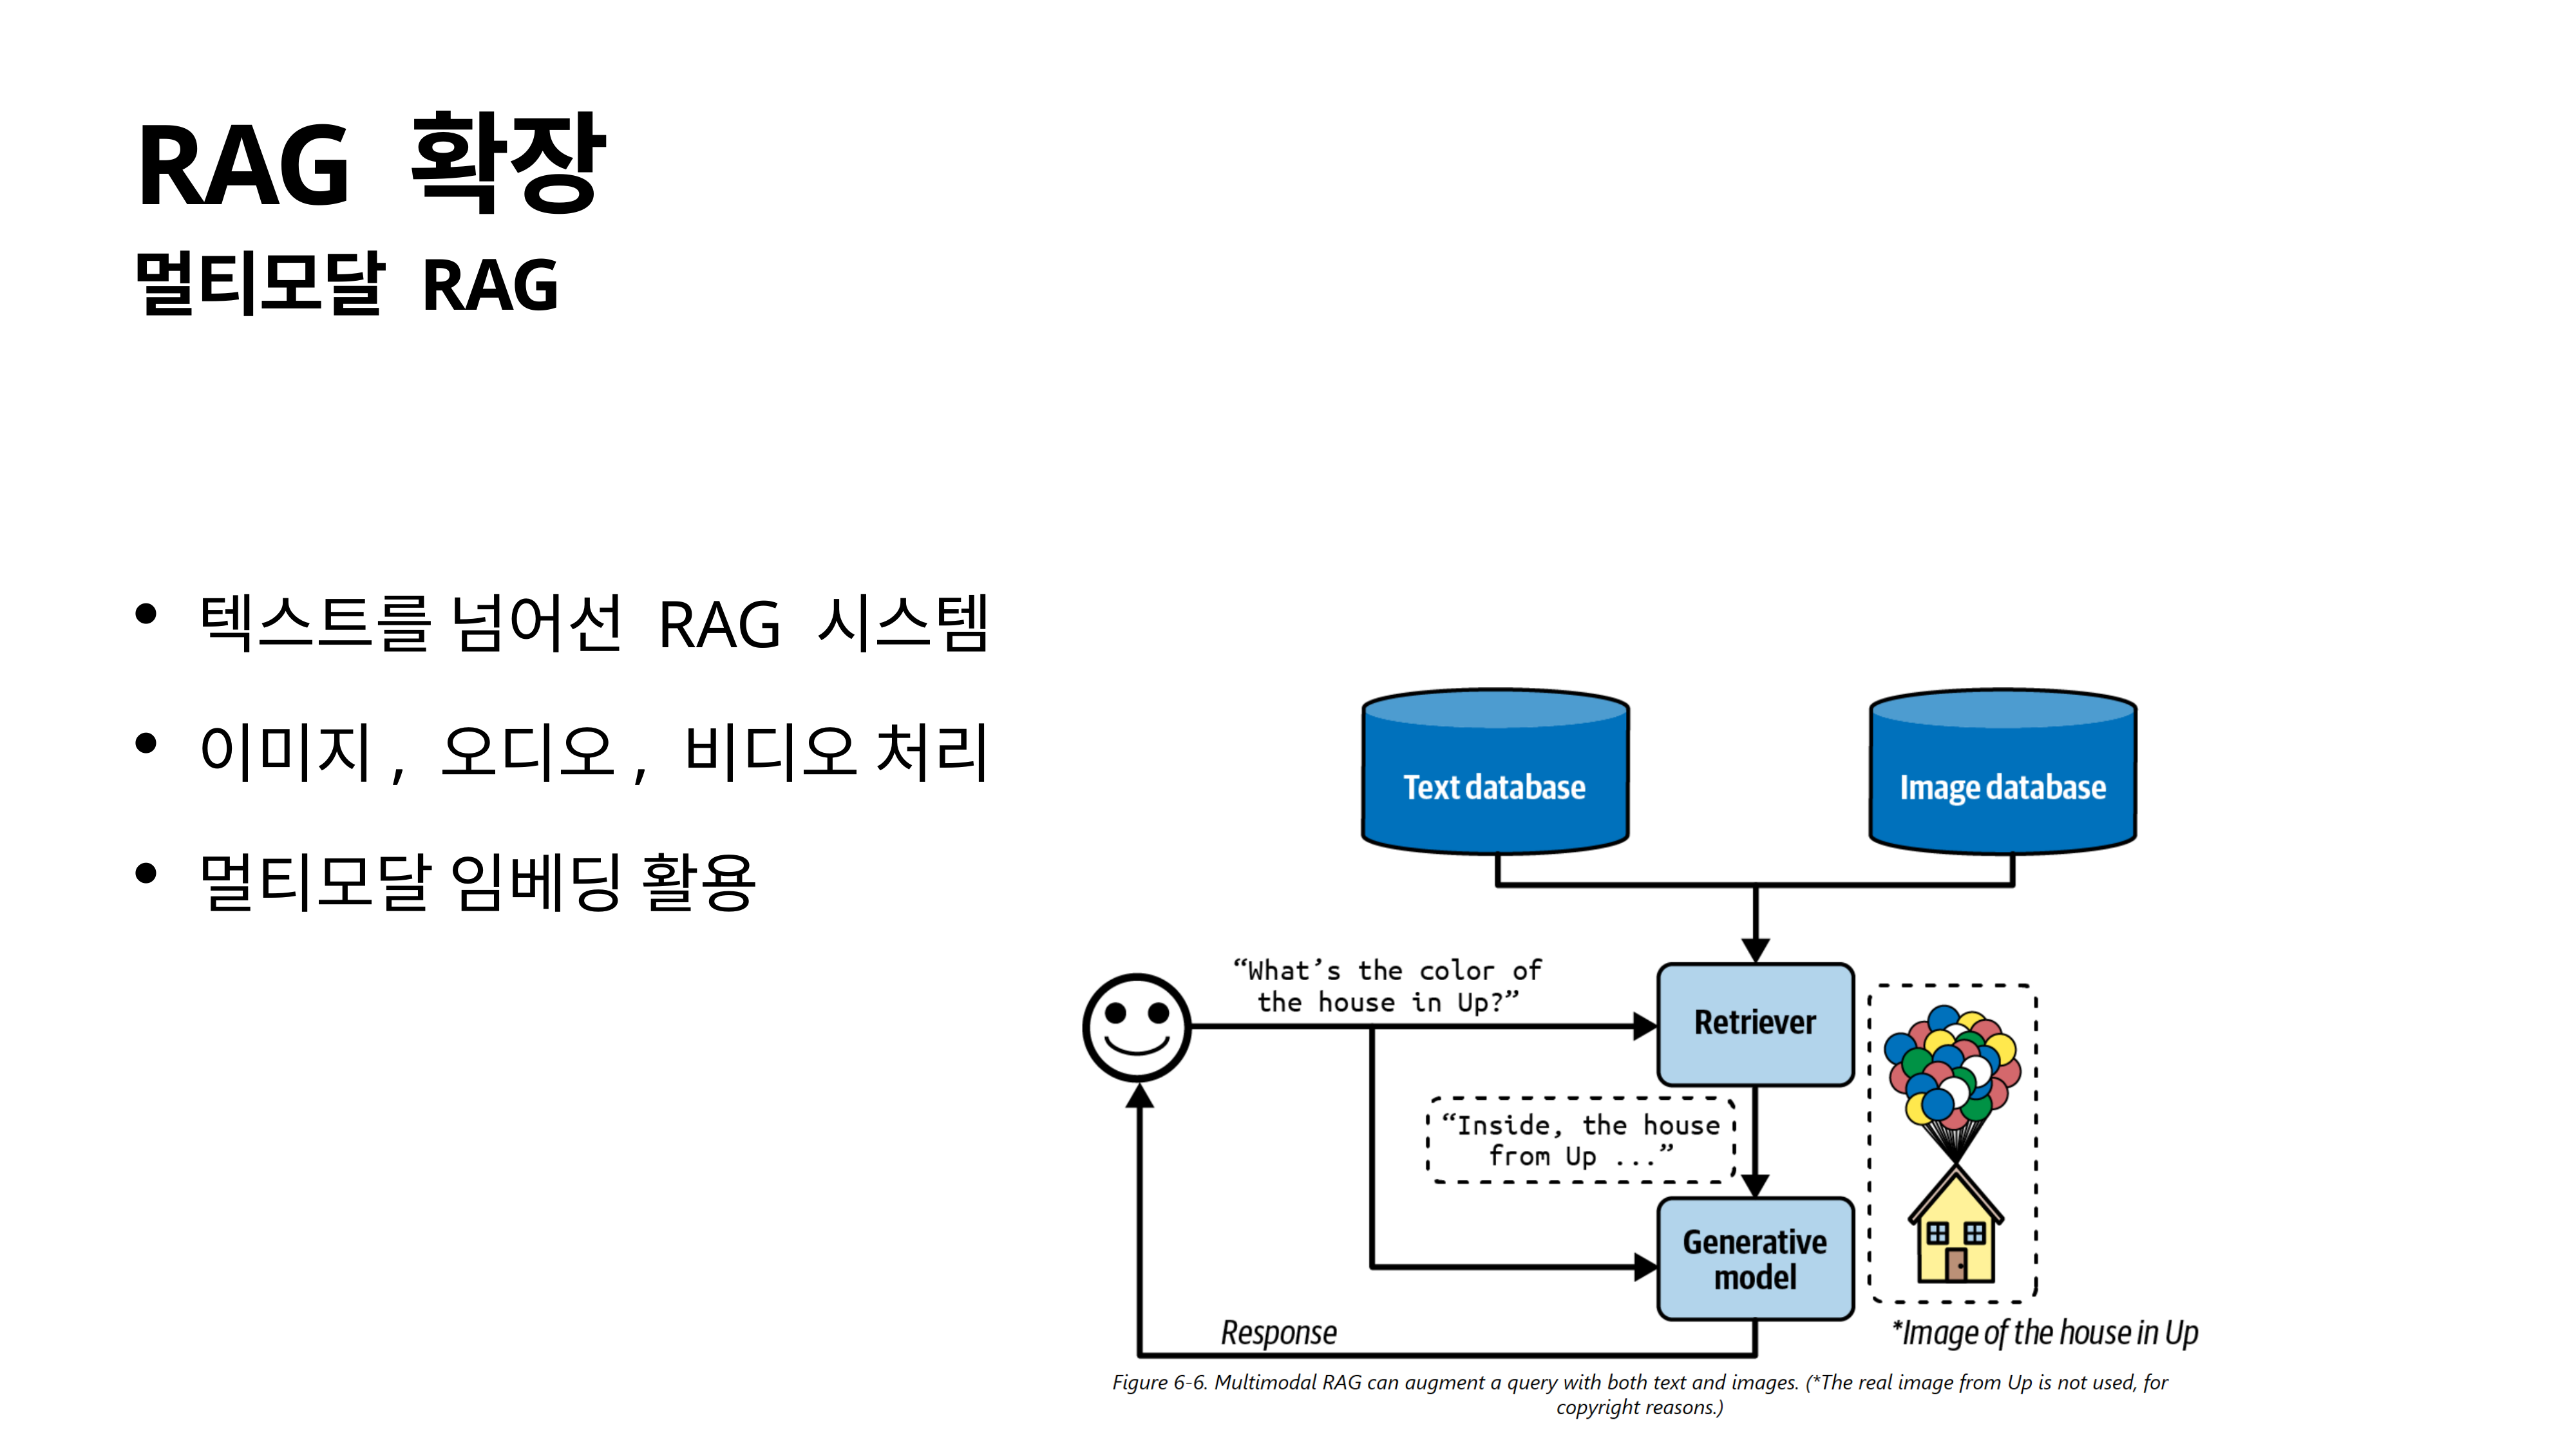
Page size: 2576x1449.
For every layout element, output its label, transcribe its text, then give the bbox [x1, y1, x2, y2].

list 멀티모달 RAG [127, 250, 2449, 350]
list 텍스트를 넘어선 RAG 시스템 이미지, 오디오, 비디오 처리 멀티모달 임베딩 활용 [127, 448, 2449, 1321]
picture [1078, 685, 2201, 1425]
title RAG 확장 [127, 113, 2449, 250]
